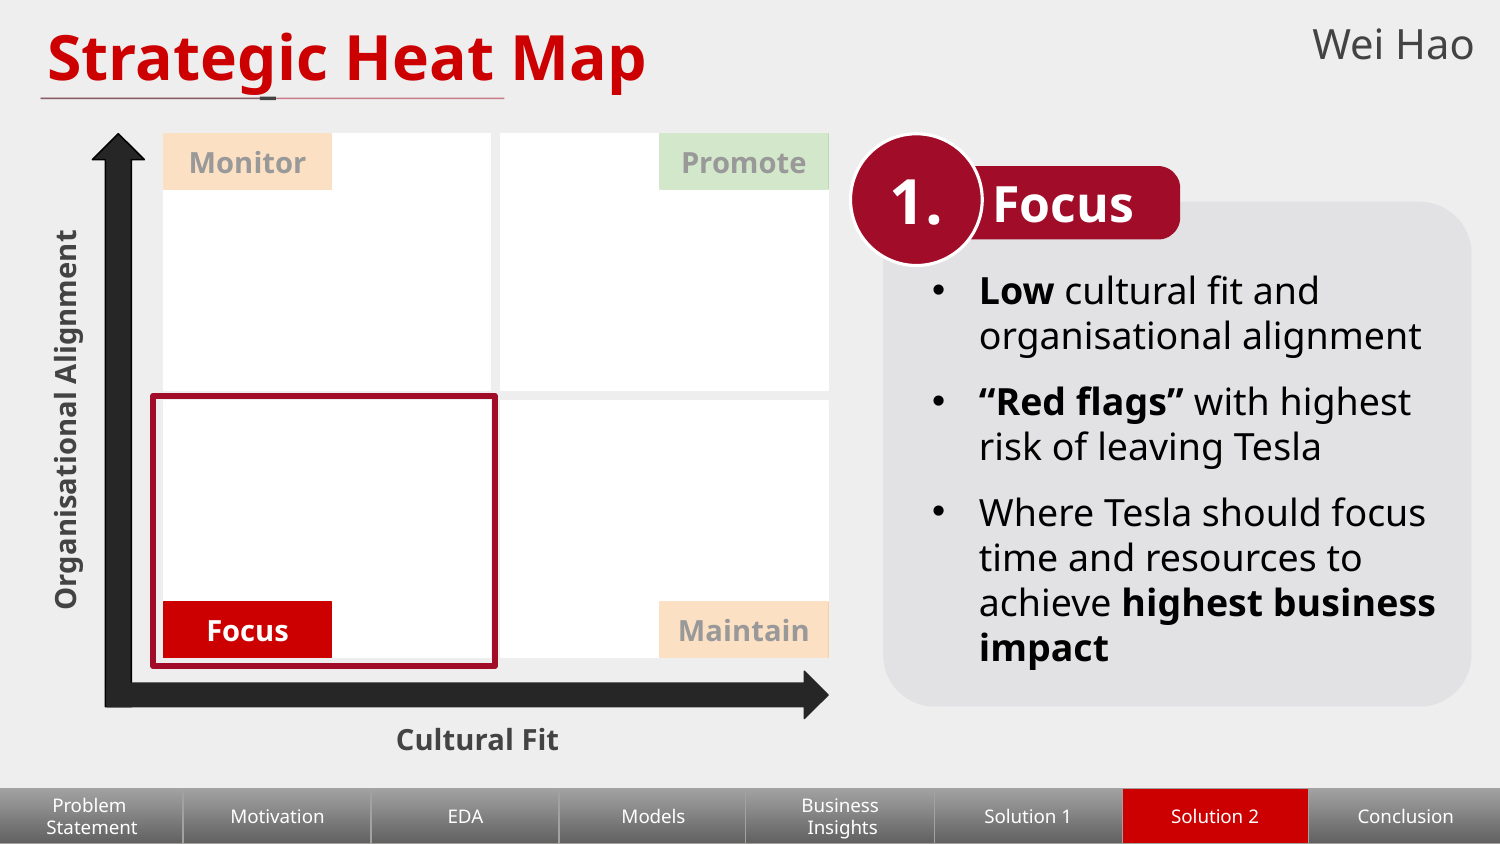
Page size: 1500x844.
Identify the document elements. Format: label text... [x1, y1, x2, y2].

text_box EDA [370, 788, 558, 844]
text_box Solution 1 [935, 788, 1123, 844]
text_box Organisational Alignment [32, 198, 101, 643]
text_box Motivation [182, 788, 370, 844]
text_box Business Insights [745, 788, 935, 844]
text_box Models [558, 788, 745, 844]
text_box [153, 395, 495, 667]
title Strategic Heat Map [32, 2, 1296, 97]
text_box Solution 2 [1123, 788, 1308, 844]
text_box Conclusion [1308, 788, 1500, 844]
text_box Problem Statement [0, 788, 182, 844]
text_box [501, 401, 829, 659]
text_box Wei Hao [1273, 12, 1486, 73]
text_box [92, 133, 145, 707]
text_box [162, 132, 490, 390]
text_box [501, 132, 829, 390]
text_box Cultural Fit [314, 706, 642, 776]
text_box Low cultural fit and organisational alignment “Red flags” with highest risk of leaving Tesla Where Tesla should focus time and resources to achieve highest business impact [883, 201, 1472, 707]
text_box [40, 96, 505, 101]
text_box 1. [850, 133, 983, 266]
text_box Focus [970, 166, 1181, 240]
text_box [107, 671, 829, 719]
